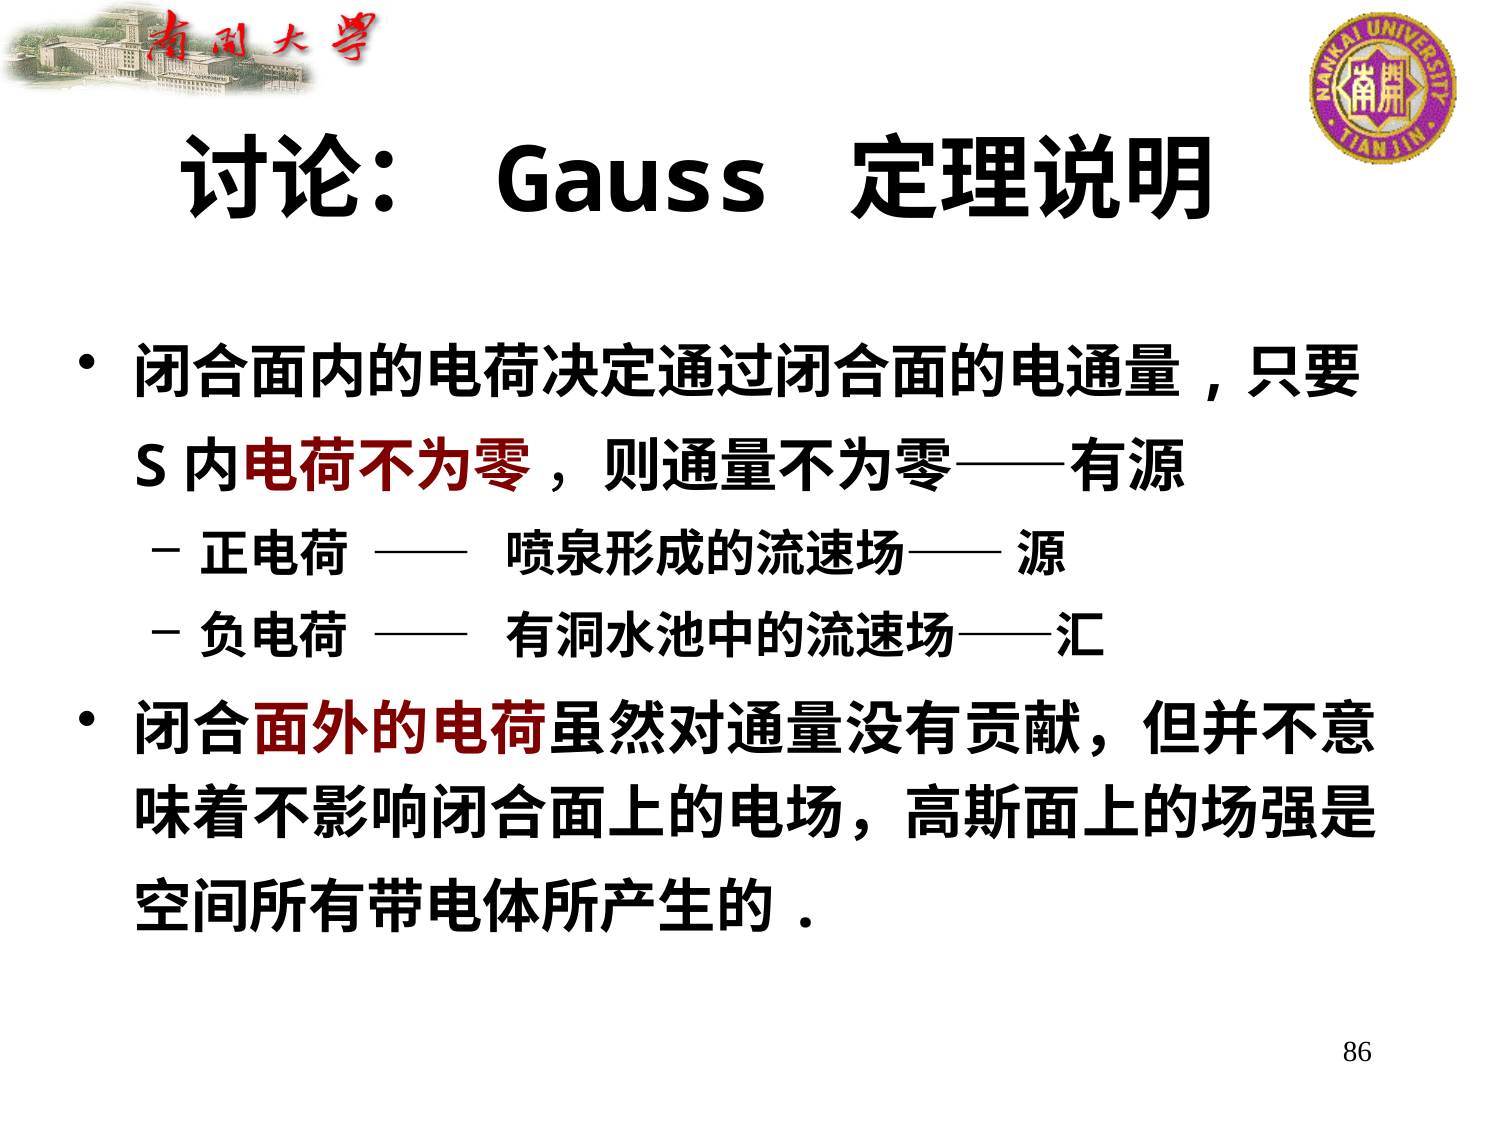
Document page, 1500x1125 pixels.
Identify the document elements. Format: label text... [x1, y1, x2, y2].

picture [0, 0, 388, 100]
text_box 讨论： Gauss 定理说明 [37, 112, 1377, 238]
picture [1262, 0, 1500, 178]
text_box 闭合面内的电荷决定通过闭合面的电通量,只要 S内电荷不为零 ，则通量不为零——有源 正电荷 —— 喷泉形成的流速场—— 源 负电荷 —— 有洞水池中的流速场——汇 闭合面外的电荷虽然对通量没有贡献，但并不意味着不影响闭合面上的电场，高斯面上的场强是空间所有带电体所产生的. [62, 312, 1393, 1125]
